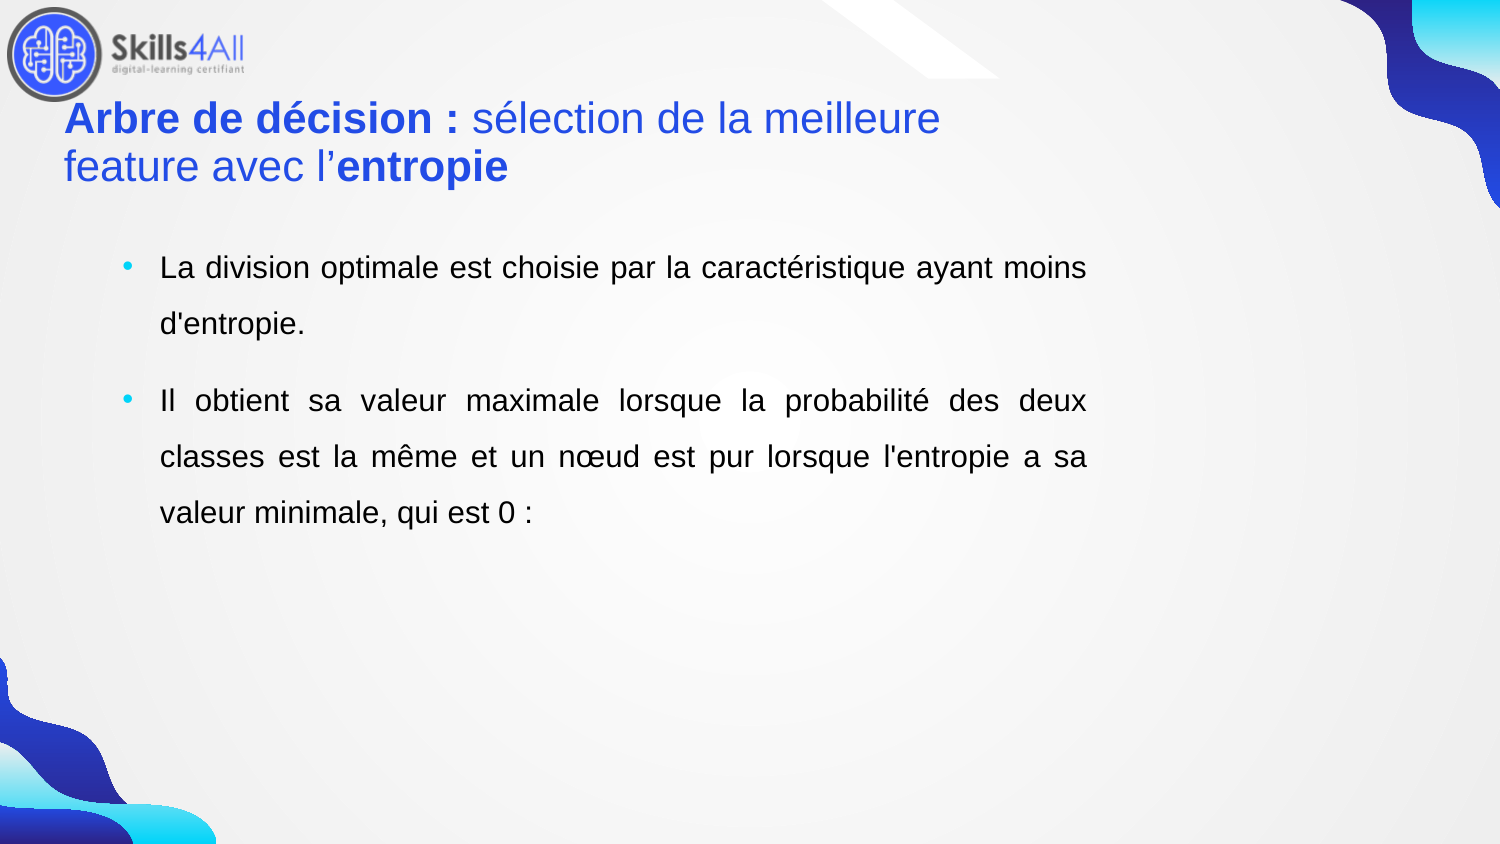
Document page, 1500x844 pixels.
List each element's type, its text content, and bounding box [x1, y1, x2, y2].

title Arbre de décision : sélection de la meilleure feature avec l’entropie [63, 91, 1090, 191]
picture [7, 7, 244, 102]
